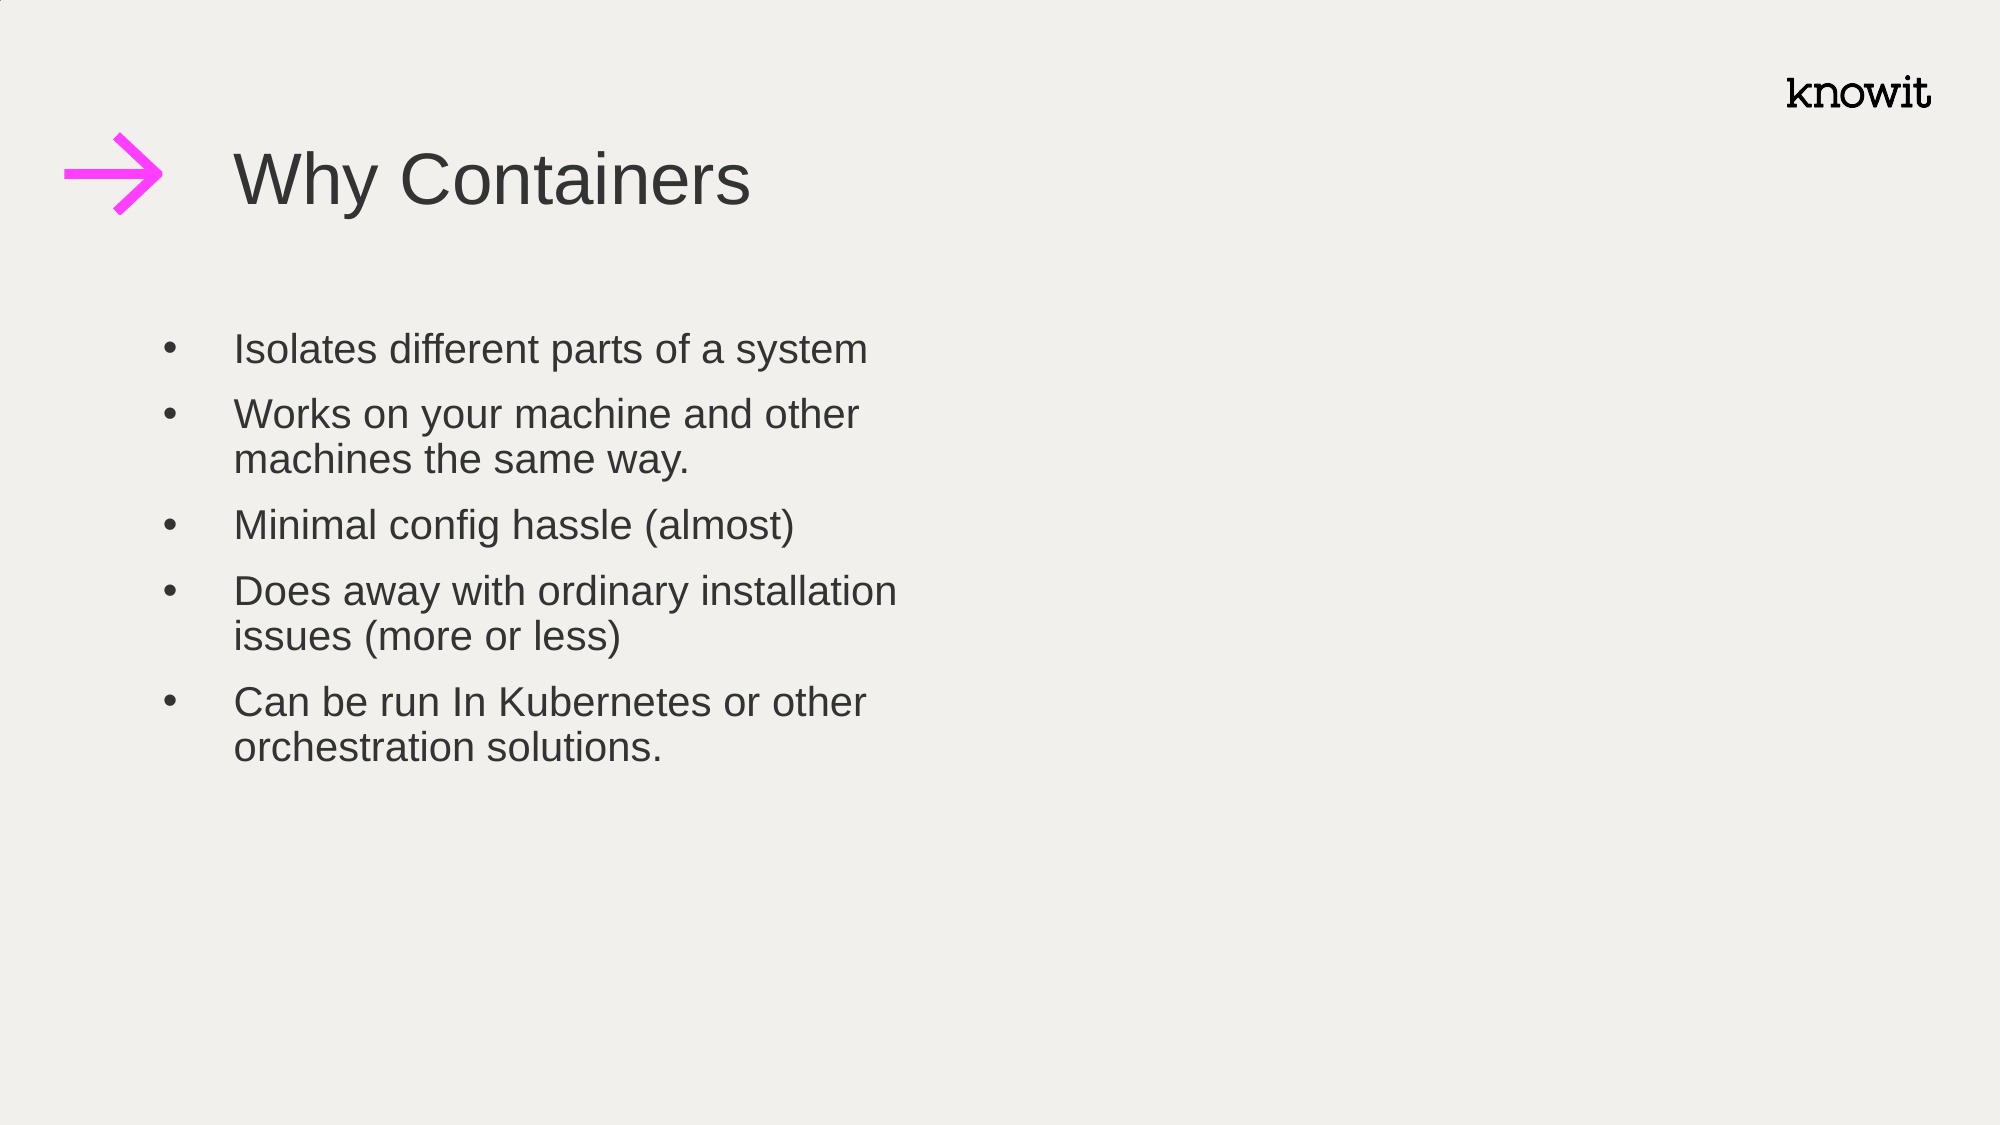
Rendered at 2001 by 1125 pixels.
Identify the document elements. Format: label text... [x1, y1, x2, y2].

picture [1787, 75, 1931, 108]
title Why Containers [233, 131, 1786, 230]
list Isolates different parts of a system Works on your machine and other machines the same way. Minimal config hassle (almost) Does away with ordinary installation issues (more or less) Can be run In Kubernetes or other orchestration solutions. [162, 319, 918, 1003]
